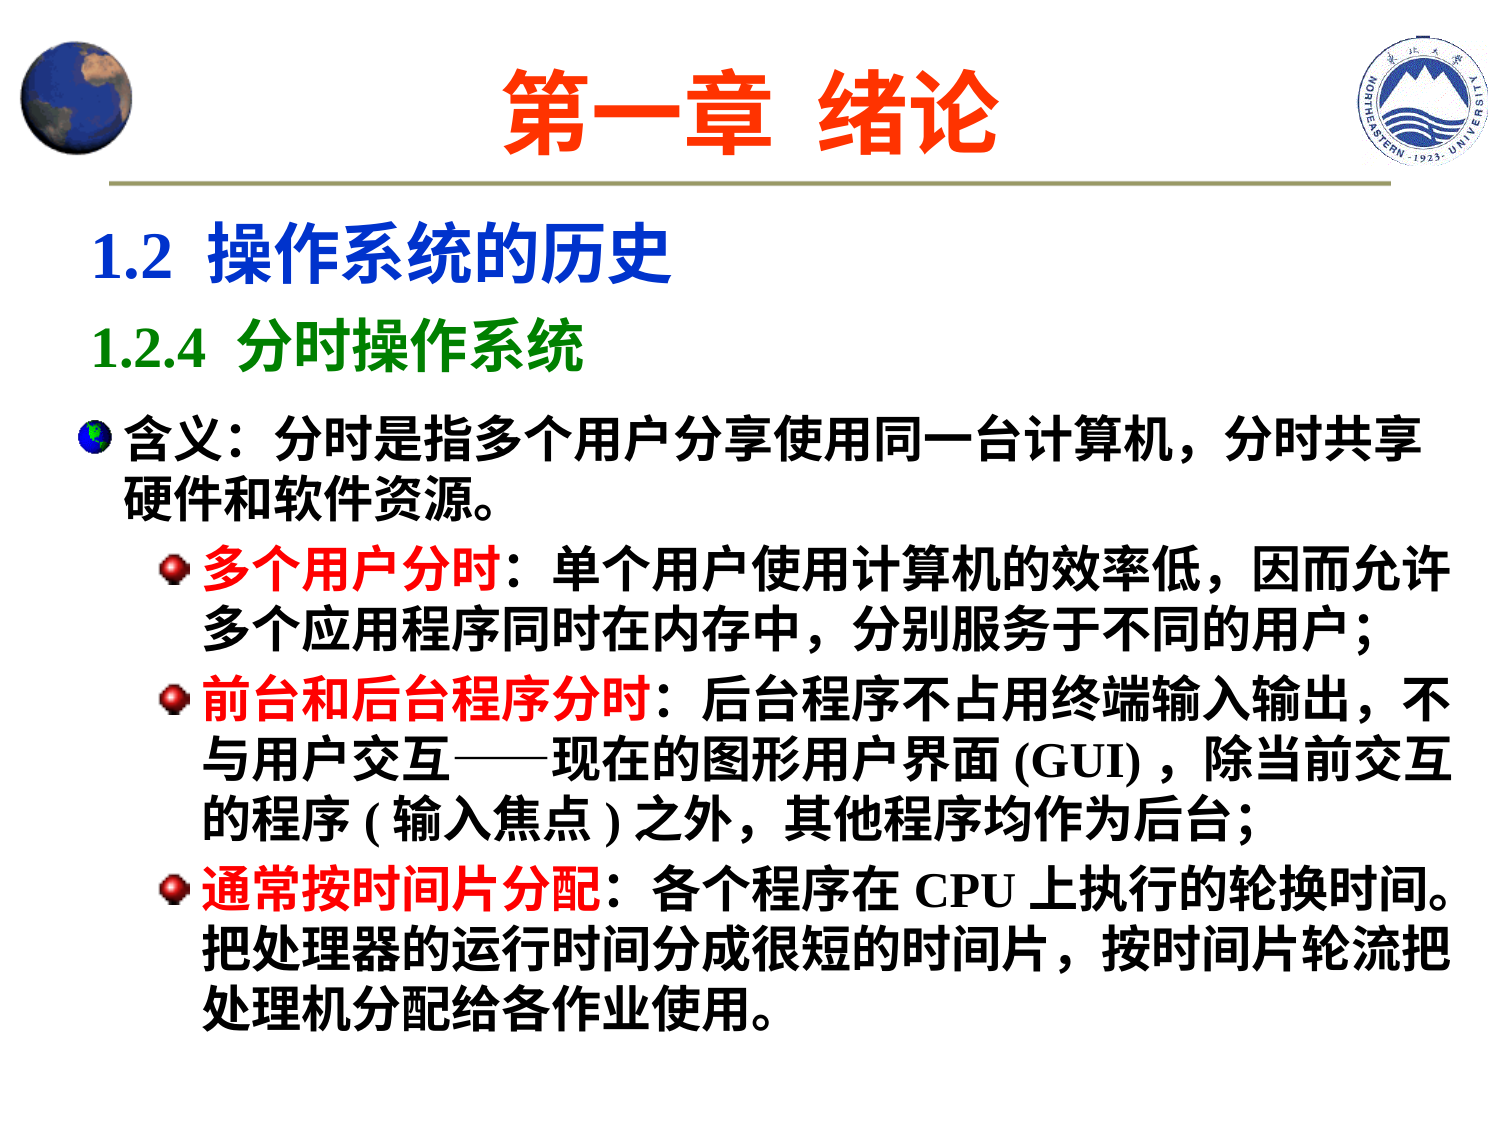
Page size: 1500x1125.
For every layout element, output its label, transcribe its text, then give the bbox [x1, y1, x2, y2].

picture [154, 869, 190, 905]
picture [109, 175, 1391, 191]
picture [1352, 33, 1490, 171]
text_box 含义：分时是指多个用户分享使用同一台计算机，分时共享硬件和软件资源。 多个用户分时：单个用户使用计算机的效率低，因而允许多个应用程序同时在内存中，分别服务于不同的用户； 前台和后台程序分时：后台程序不占用终端输入输出，不与用户交互——现在的图形用户界面(GUI)，除当前交互的程序(输入焦点)之外，其他程序均作为后台； 通常按时间片分配：各个程序在CPU上执行的轮换时间。把处理器的运行时间分成很短的时间片，按时间片轮流把处理机分配给各作业使用。 [62, 399, 1471, 1045]
picture [154, 679, 190, 715]
picture [77, 419, 113, 455]
picture [154, 549, 190, 585]
title 第一章 绪论 [112, 42, 1388, 181]
picture [0, 37, 138, 161]
list 1.2 操作系统的历史 1.2.4 分时操作系统 [75, 200, 1425, 399]
